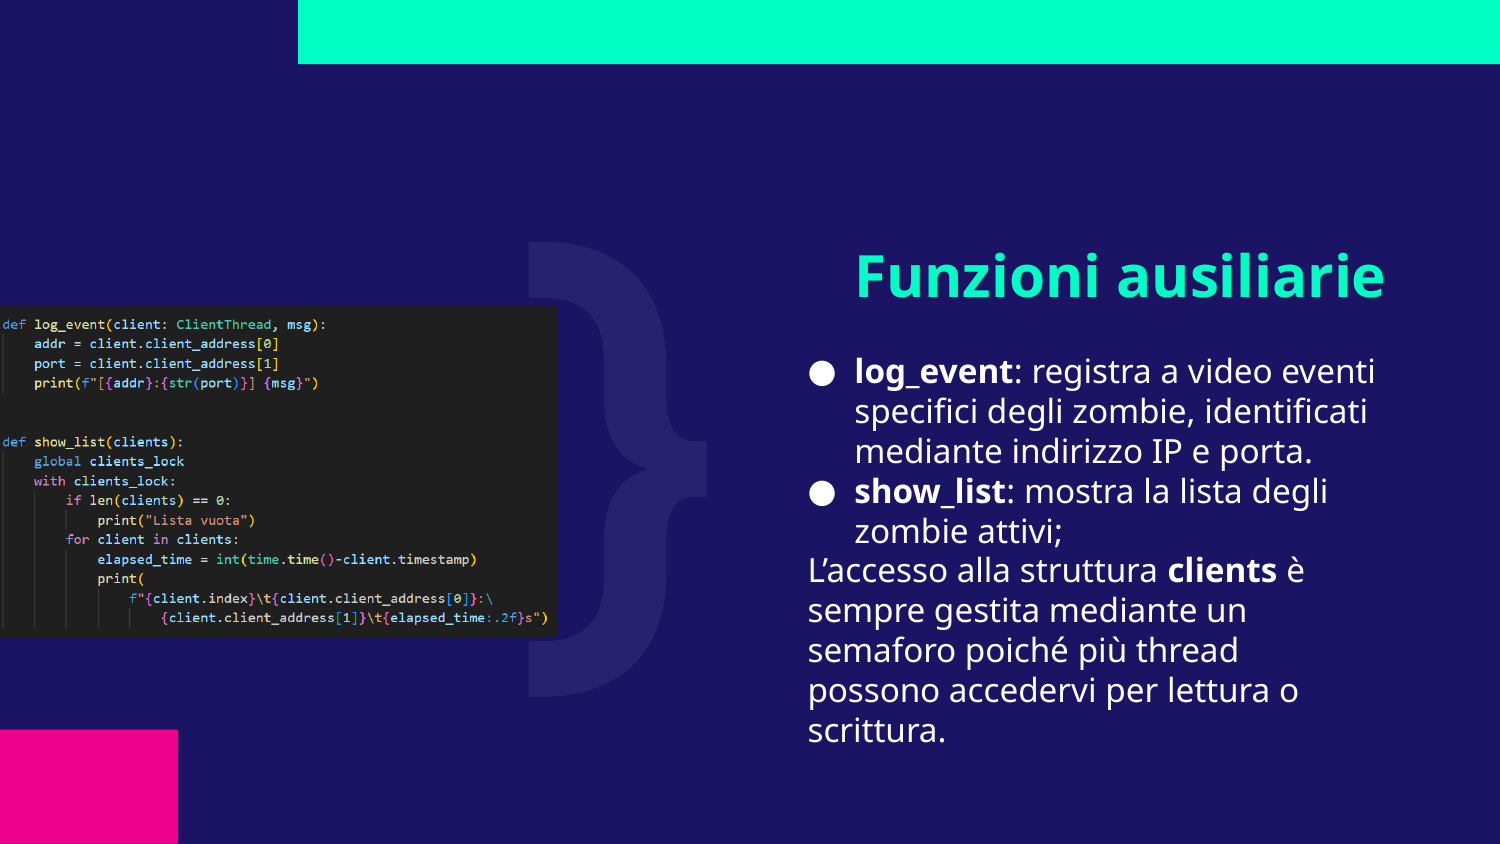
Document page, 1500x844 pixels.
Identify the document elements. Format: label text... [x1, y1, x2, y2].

picture [0, 306, 558, 638]
title Funzioni ausiliarie [617, 224, 1402, 335]
list log_event: registra a video eventi specifici degli zombie, identificati mediante indirizzo IP e porta. show_list: mostra la lista degli zombie attivi; L’accesso alla struttura clients è sempre gestita mediante un semaforo poiché più thread possono accedervi per lettura o scrittura. [792, 335, 1397, 747]
